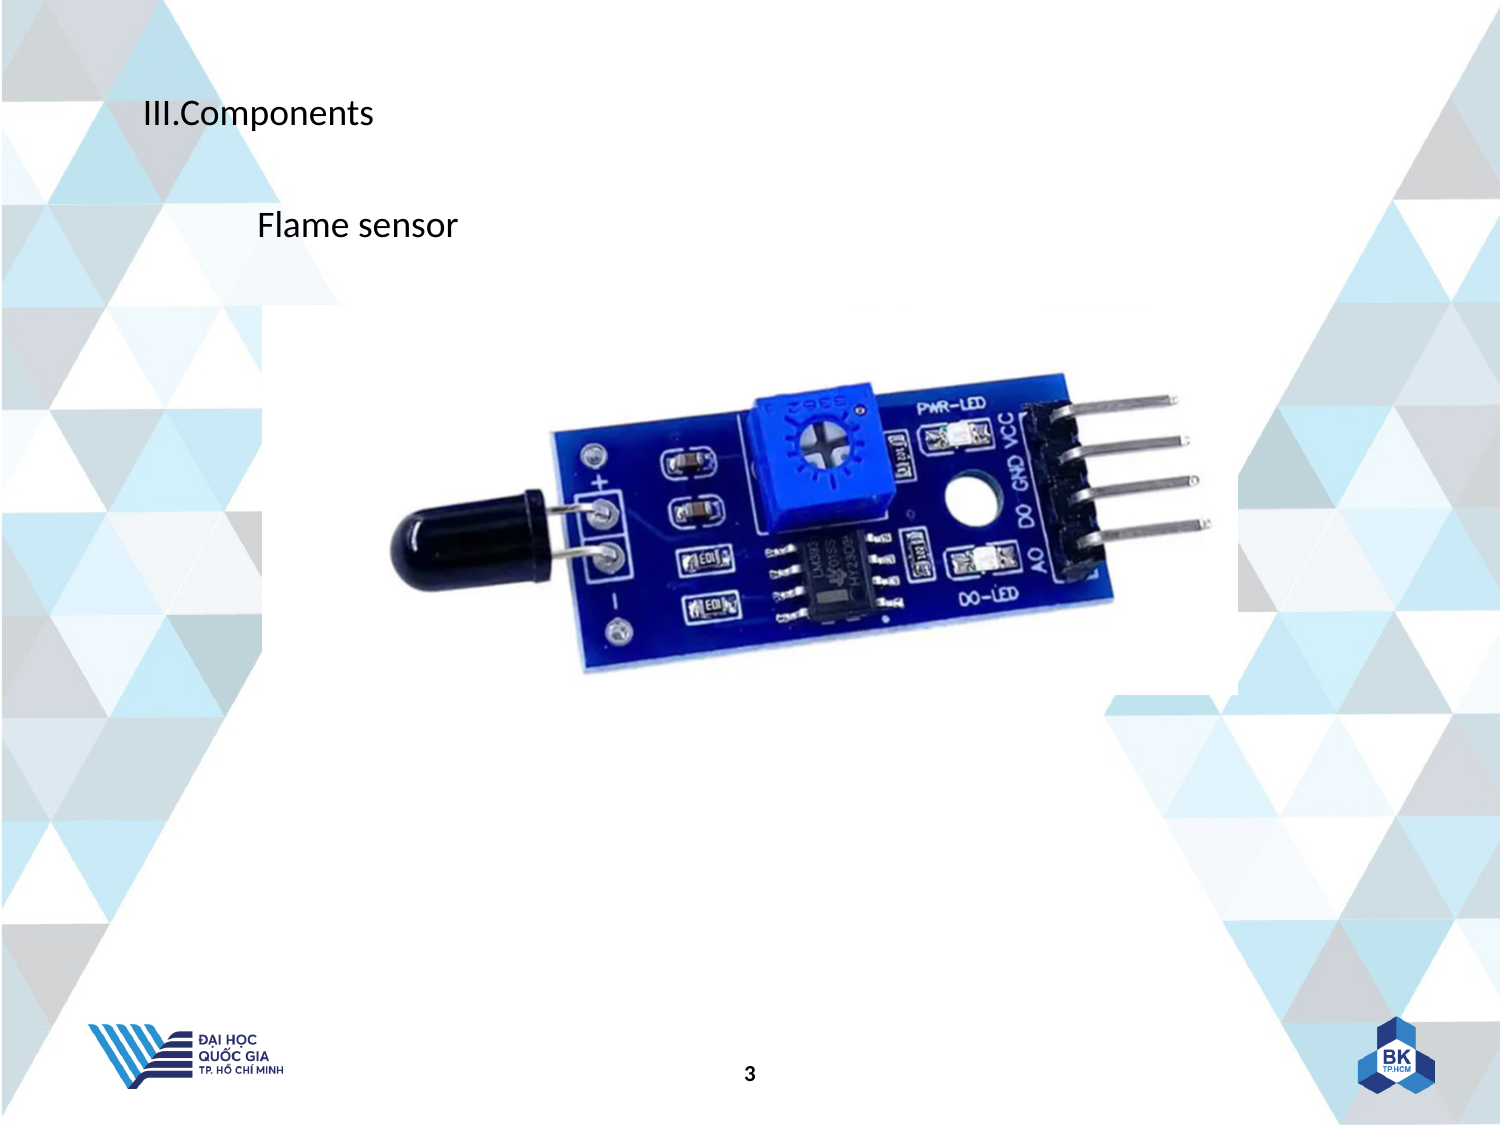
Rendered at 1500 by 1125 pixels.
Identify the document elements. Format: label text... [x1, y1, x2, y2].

text_box III.Components [128, 80, 1042, 140]
footer 3 [496, 1042, 1004, 1103]
text_box Flame sensor [242, 192, 1156, 253]
picture [0, 0, 1500, 1125]
